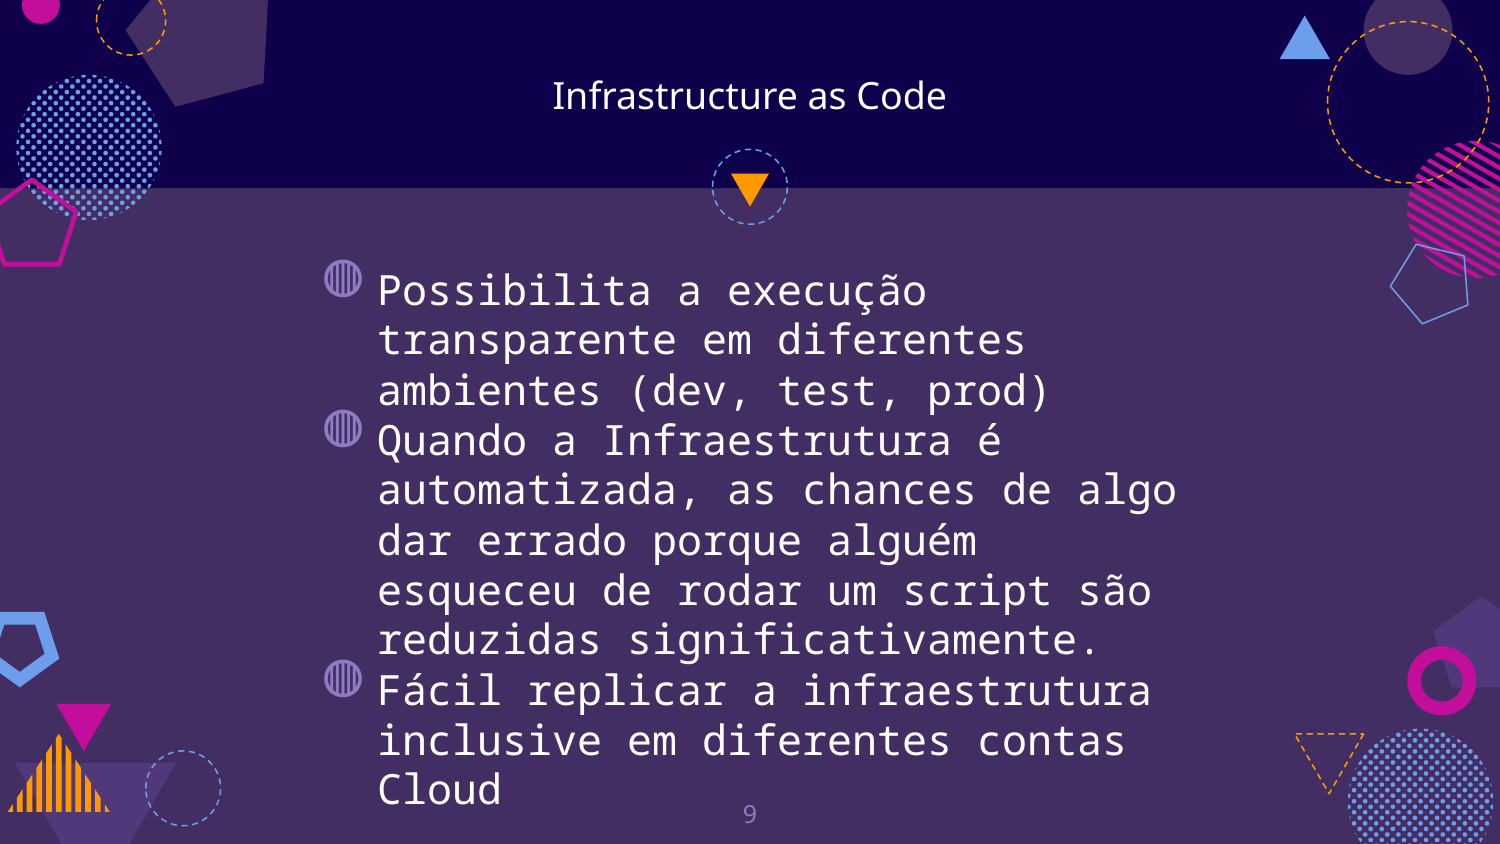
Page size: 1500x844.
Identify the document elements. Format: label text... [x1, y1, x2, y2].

list Possibilita a execução transparente em diferentes ambientes (dev, test, prod) Quando a Infraestrutura é automatizada, as chances de algo dar errado porque alguém esqueceu de rodar um script são reduzidas significativamente. Fácil replicar a infraestrutura inclusive em diferentes contas Cloud [287, 248, 1213, 757]
title Infrastructure as Code [335, 0, 1165, 189]
slide_number ‹#› [705, 783, 795, 844]
